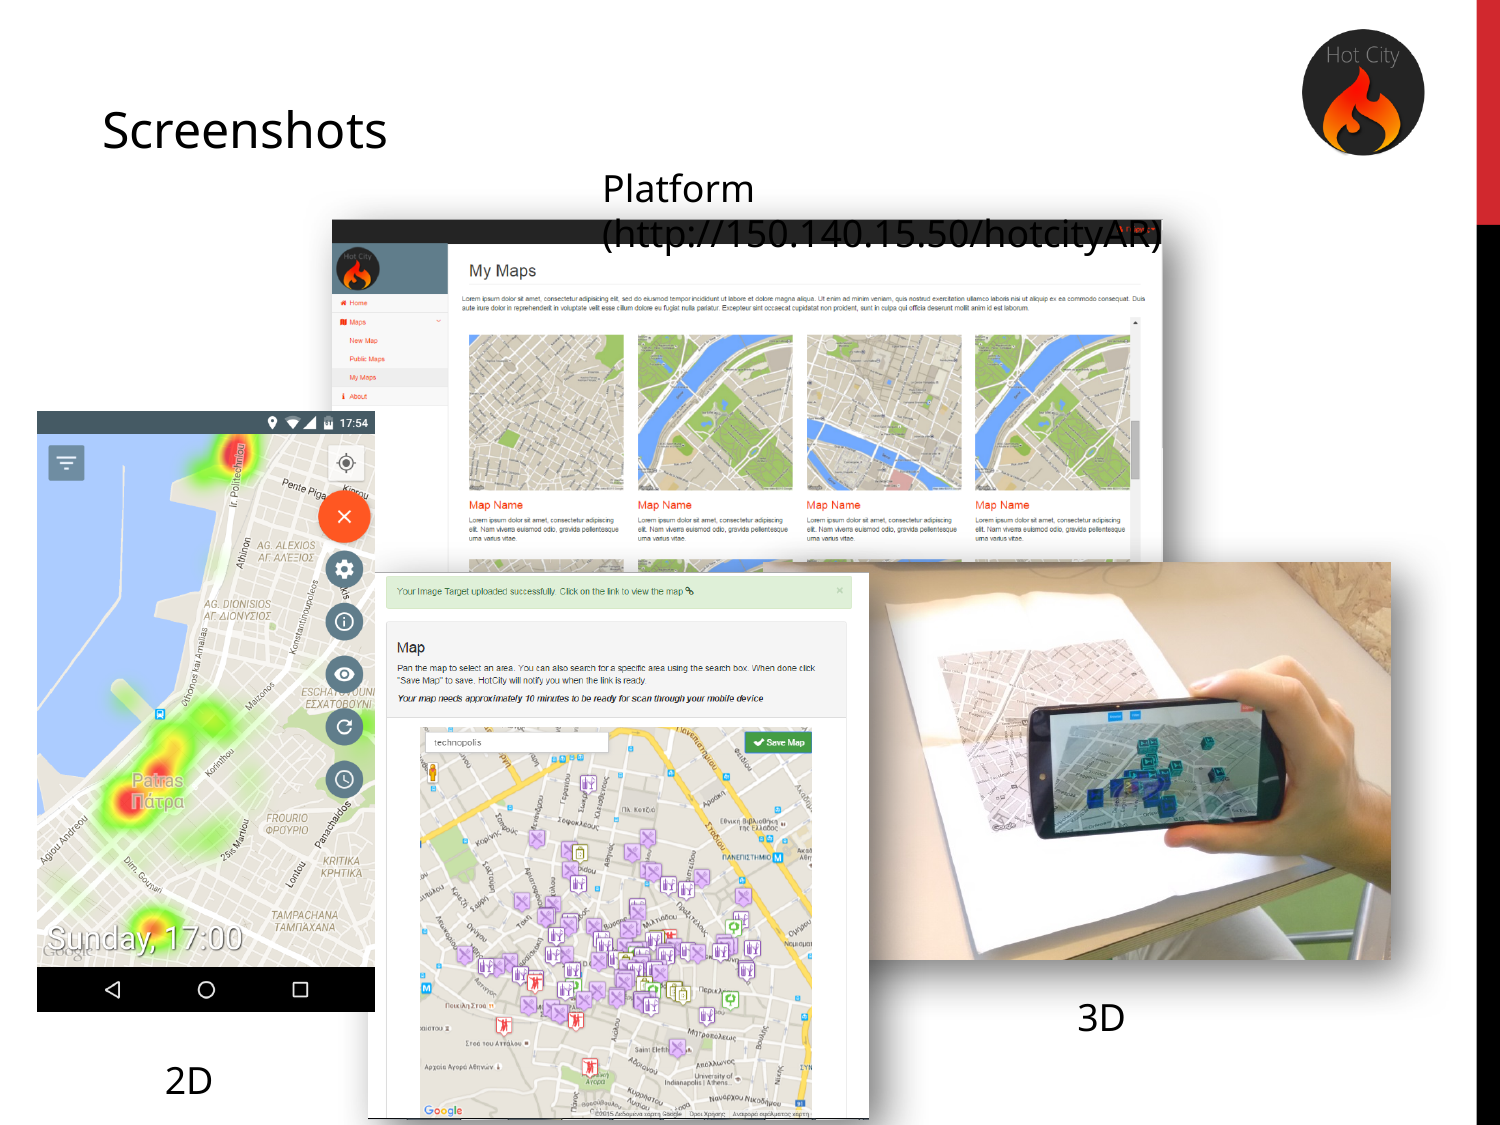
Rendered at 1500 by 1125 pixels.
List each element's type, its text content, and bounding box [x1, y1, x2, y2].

text_box Screenshots [87, 90, 1163, 346]
text_box 2D [150, 1049, 263, 1110]
picture [36, 219, 1391, 1121]
text_box 3D [1062, 986, 1163, 1047]
picture [1300, 27, 1426, 157]
text_box Platform (http://150.140.15.50/hotcityAR) [587, 157, 1338, 262]
